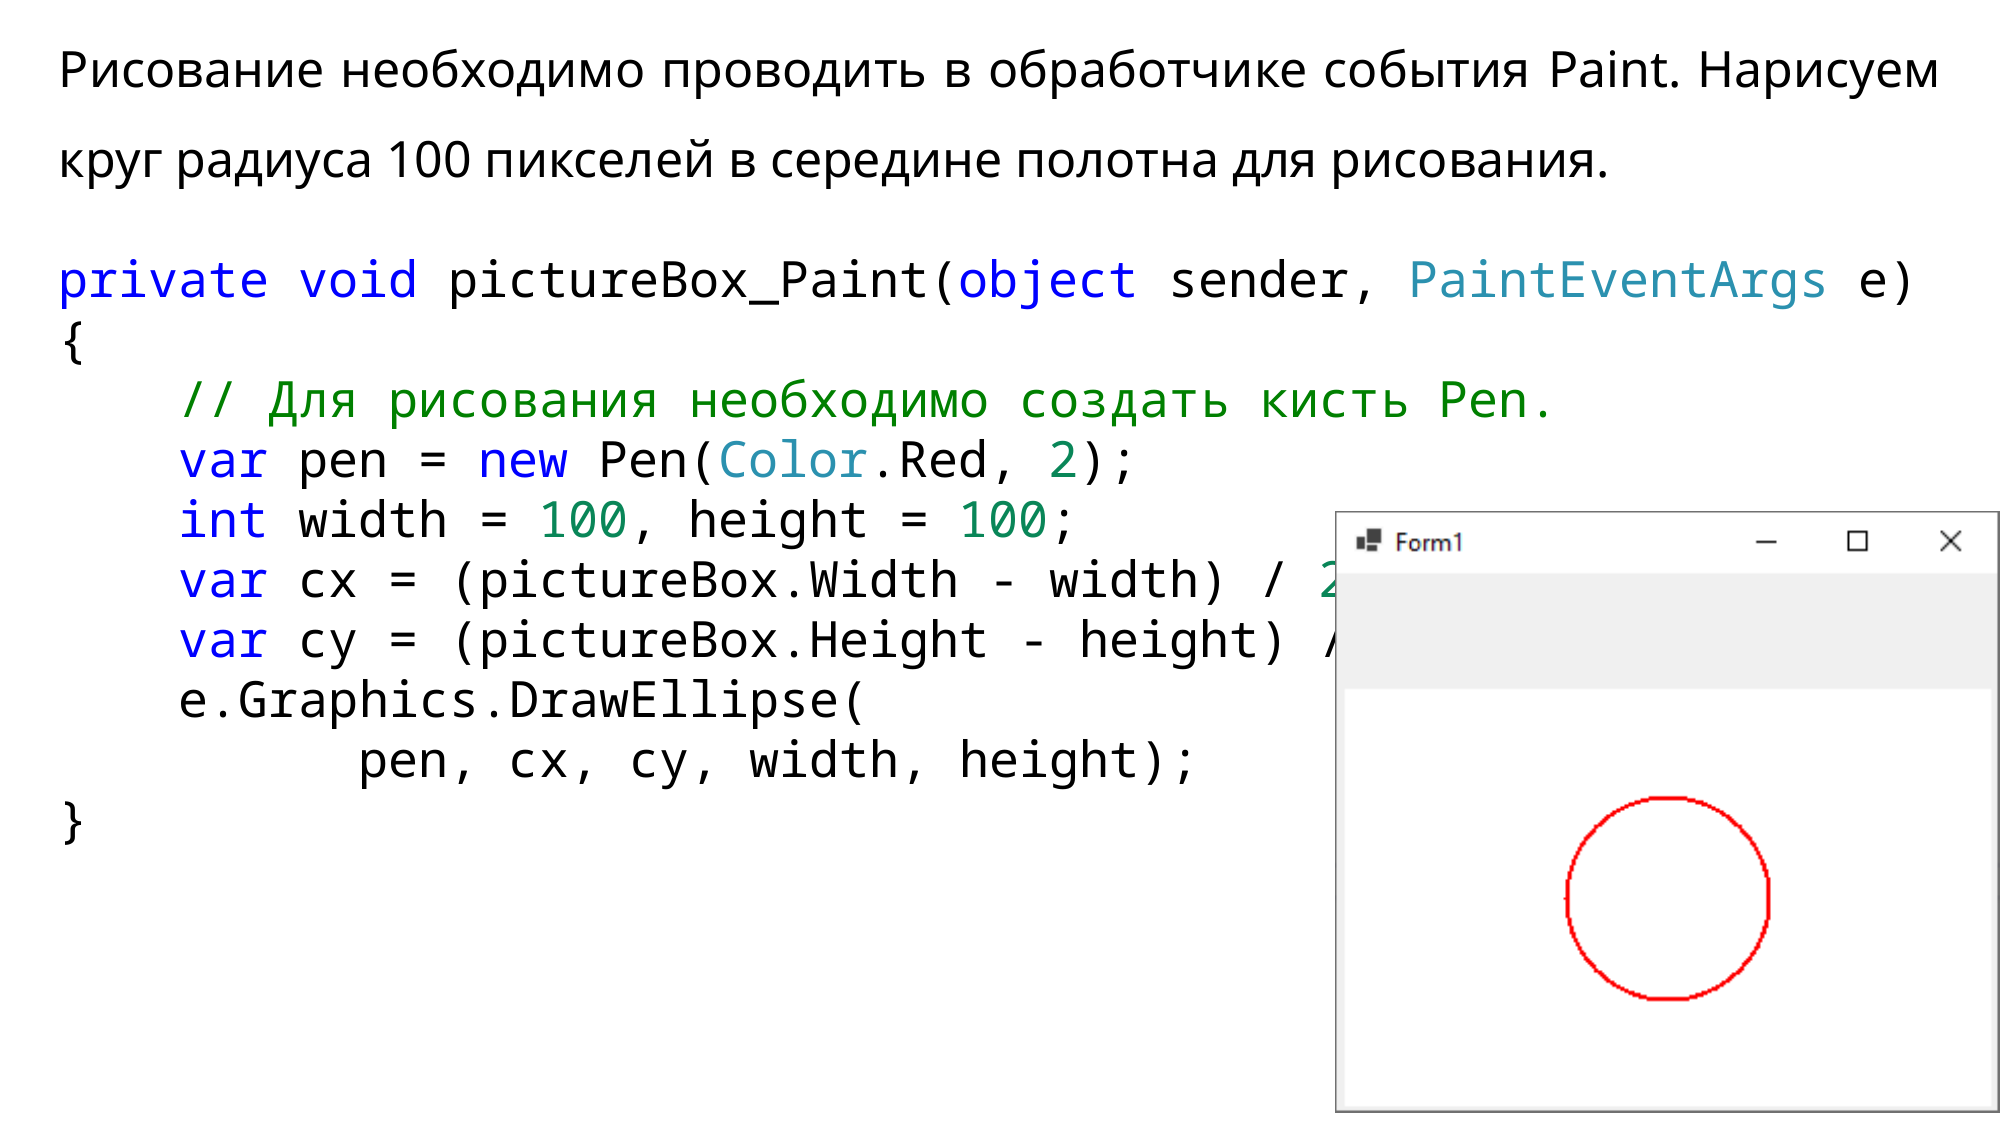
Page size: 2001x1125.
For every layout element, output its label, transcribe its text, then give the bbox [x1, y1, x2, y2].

text_box Рисование необходимо проводить в обработчике события Paint. Нарисуем круг радиуса 100 пикселей в середине полотна для рисования. private void pictureBox_Paint(object sender, PaintEventArgs e) { // Для рисования необходимо создать кисть Pen. var pen = new Pen(Color.Red, 2); int width = 100, height = 100; var cx = (pictureBox.Width - width) / 2; var cy = (pictureBox.Height - height) / 2; e.Graphics.DrawEllipse( pen, cx, cy, width, height); } [0, 0, 2000, 855]
picture [1335, 511, 2000, 1113]
